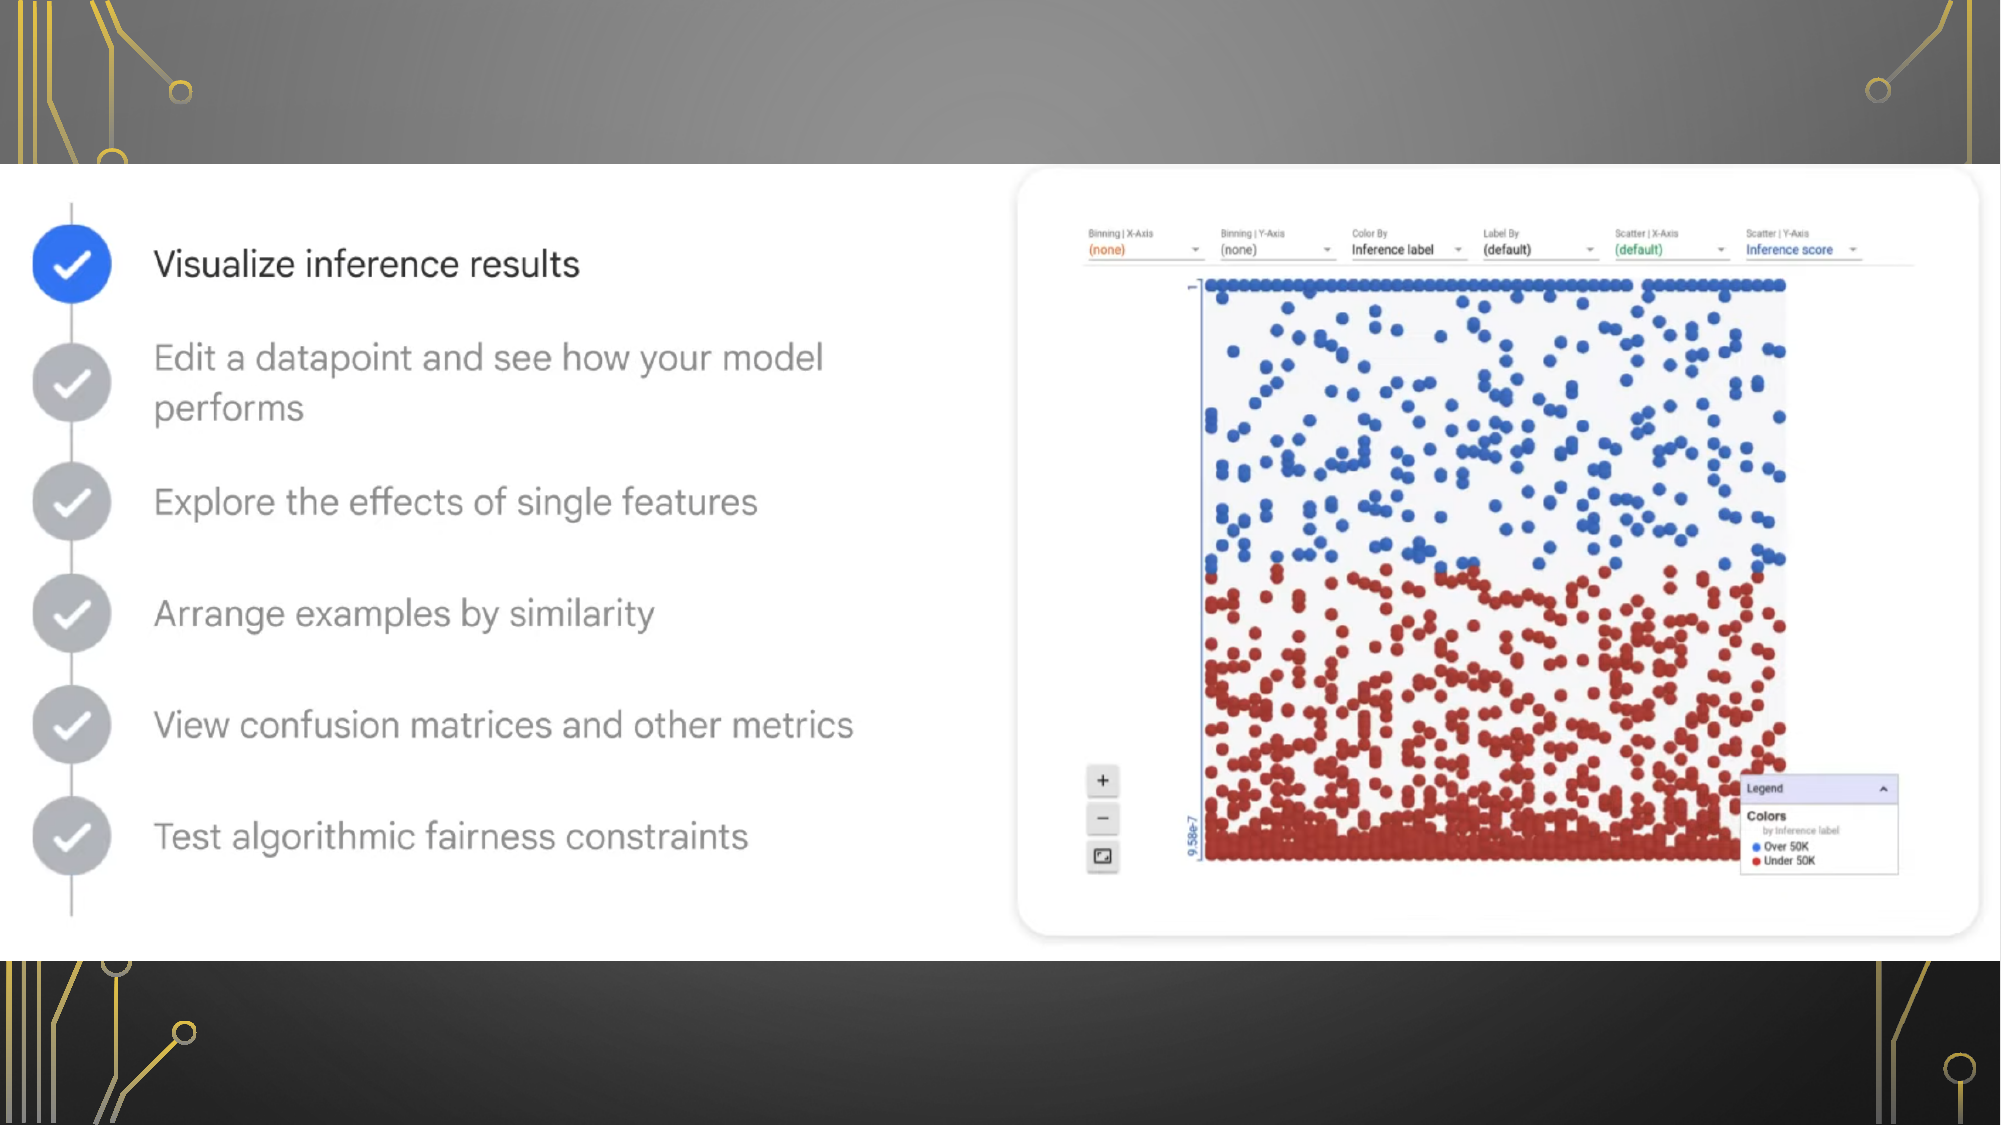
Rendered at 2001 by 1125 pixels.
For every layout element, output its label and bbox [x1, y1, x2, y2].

picture [0, 164, 2000, 961]
